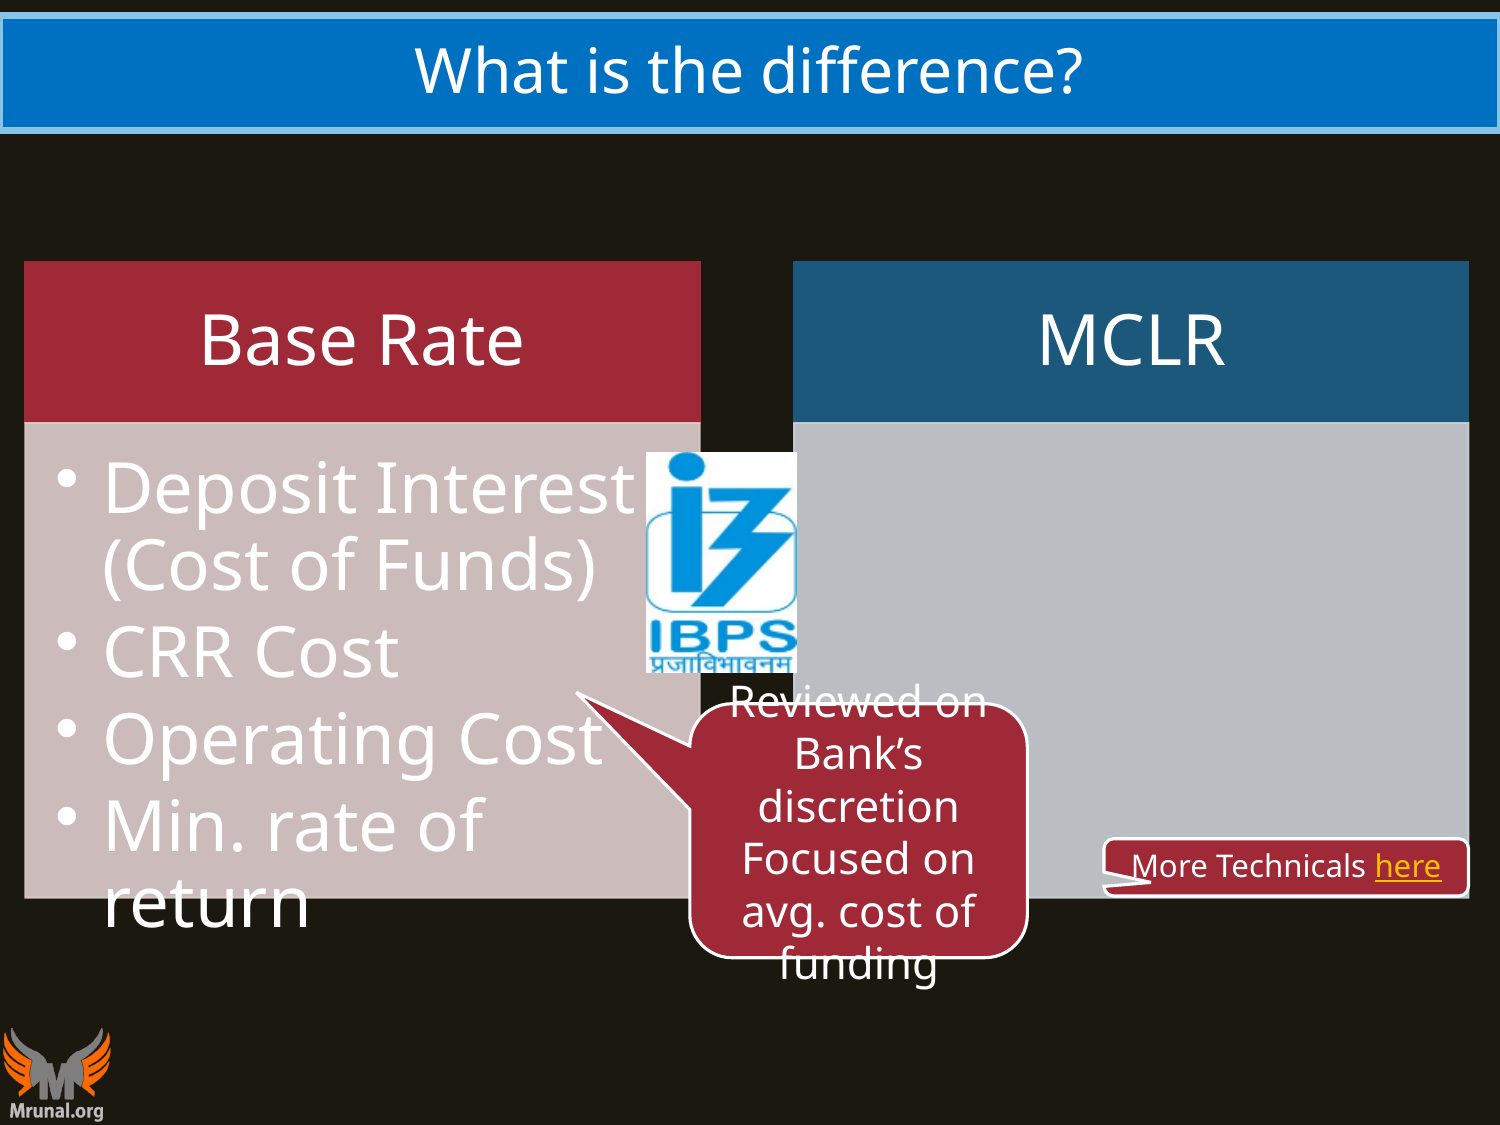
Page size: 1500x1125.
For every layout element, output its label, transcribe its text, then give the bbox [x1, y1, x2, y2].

picture [646, 452, 797, 673]
title What is the difference? [0, 12, 1500, 134]
text_box Reviewed on Bank’s discretion Focused on avg. cost of funding [688, 907, 1029, 960]
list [25, 253, 1469, 907]
picture [0, 1024, 114, 1125]
